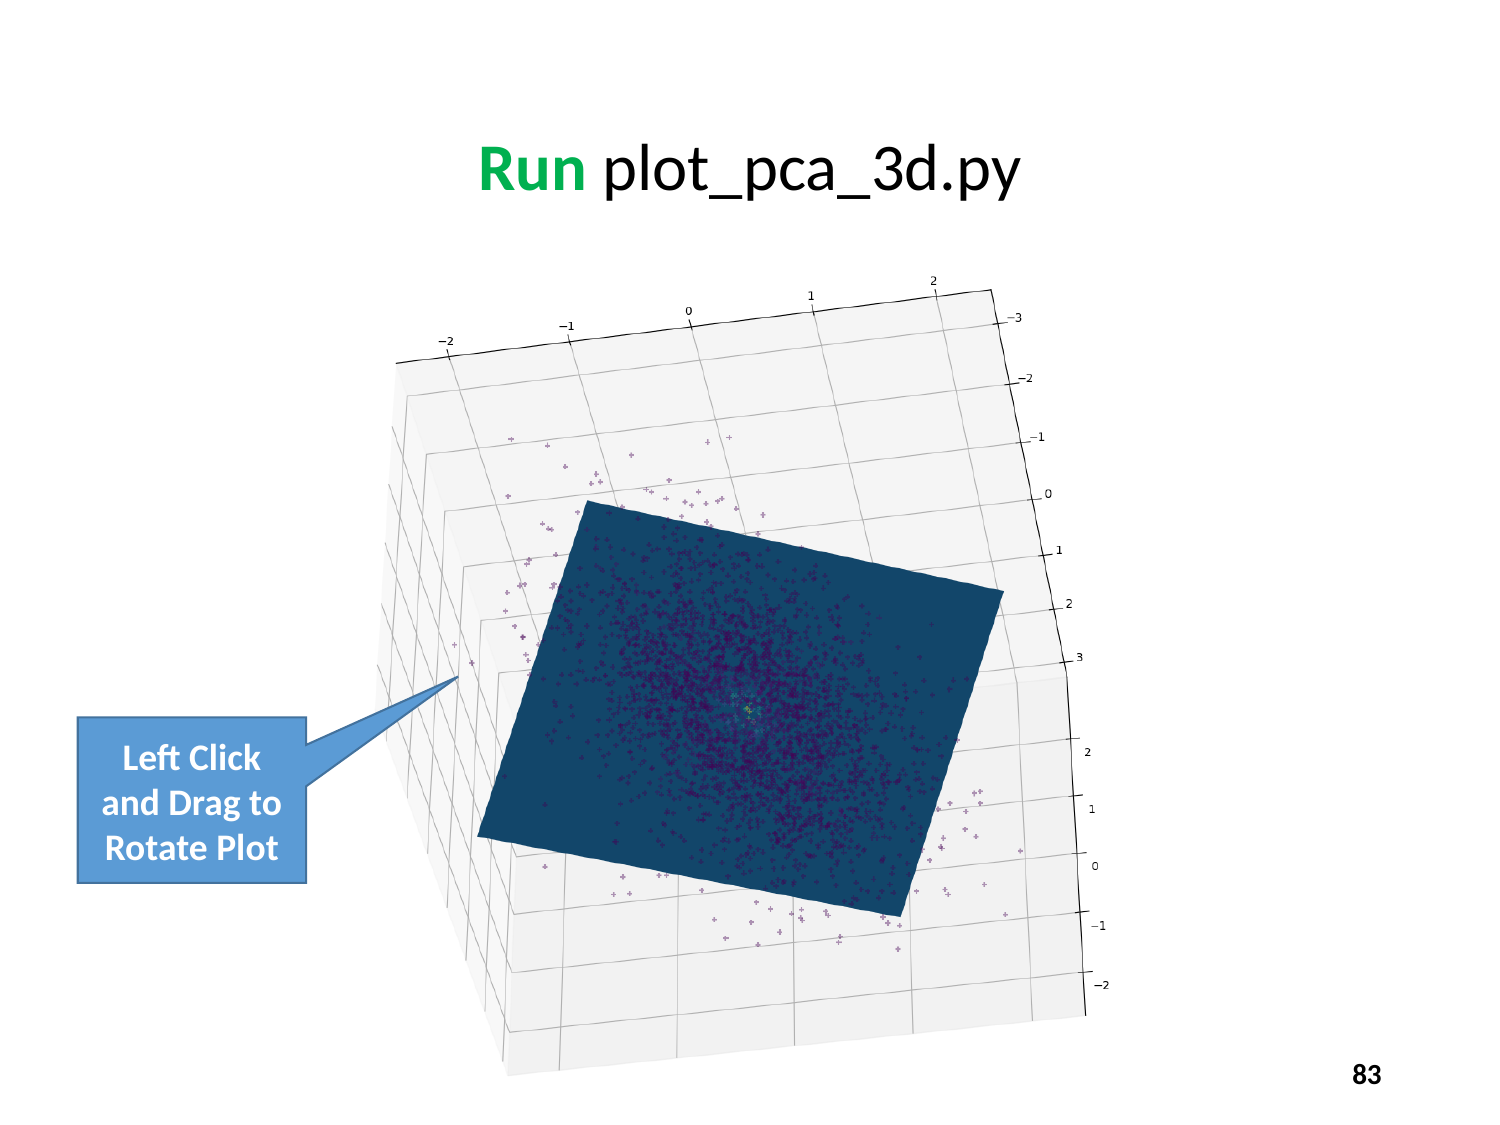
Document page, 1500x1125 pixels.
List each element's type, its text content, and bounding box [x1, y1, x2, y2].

picture [345, 250, 1155, 1103]
title Run plot_pca_3d.py [103, 59, 1397, 278]
slide_number 83 [1155, 1042, 1397, 1103]
text_box Left Click and Drag to Rotate Plot [76, 716, 345, 884]
